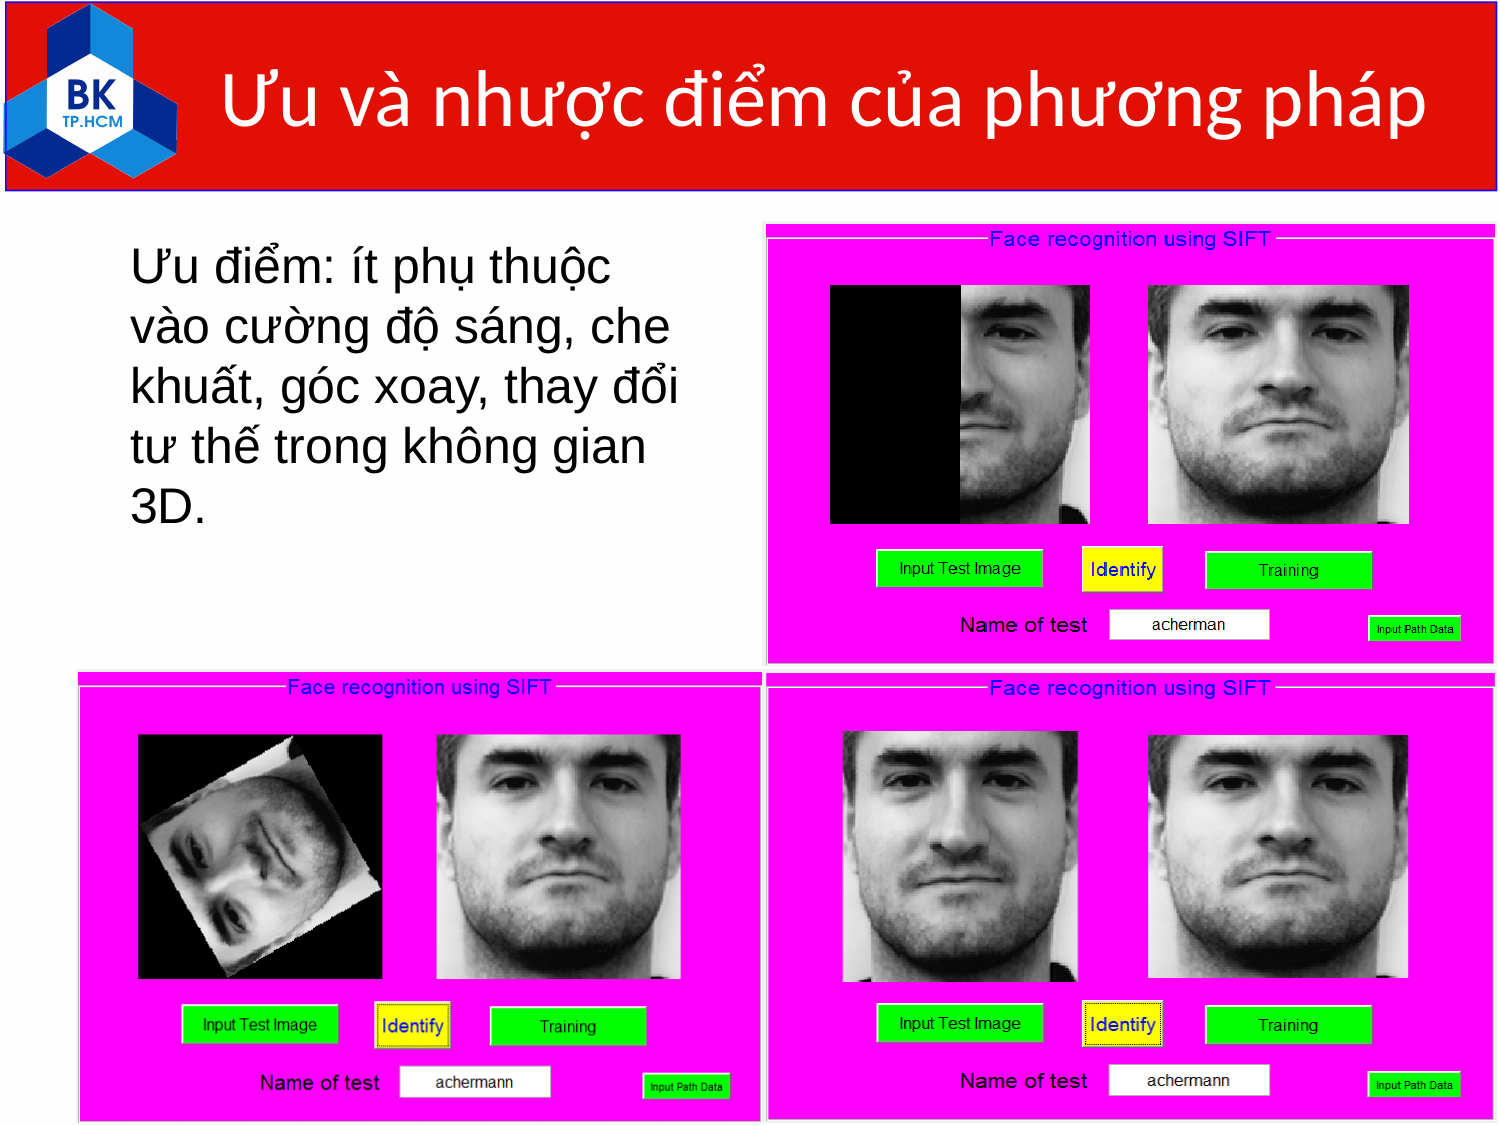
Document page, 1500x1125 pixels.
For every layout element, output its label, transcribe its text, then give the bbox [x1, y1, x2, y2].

title Ưu và nhược điểm của phương pháp [174, 0, 1475, 188]
picture [0, 0, 1500, 1125]
text_box Ưu điểm: ít phụ thuộc vào cường độ sáng, che khuất, góc xoay, thay đổi tư thế trong không gian 3D. [115, 225, 703, 541]
